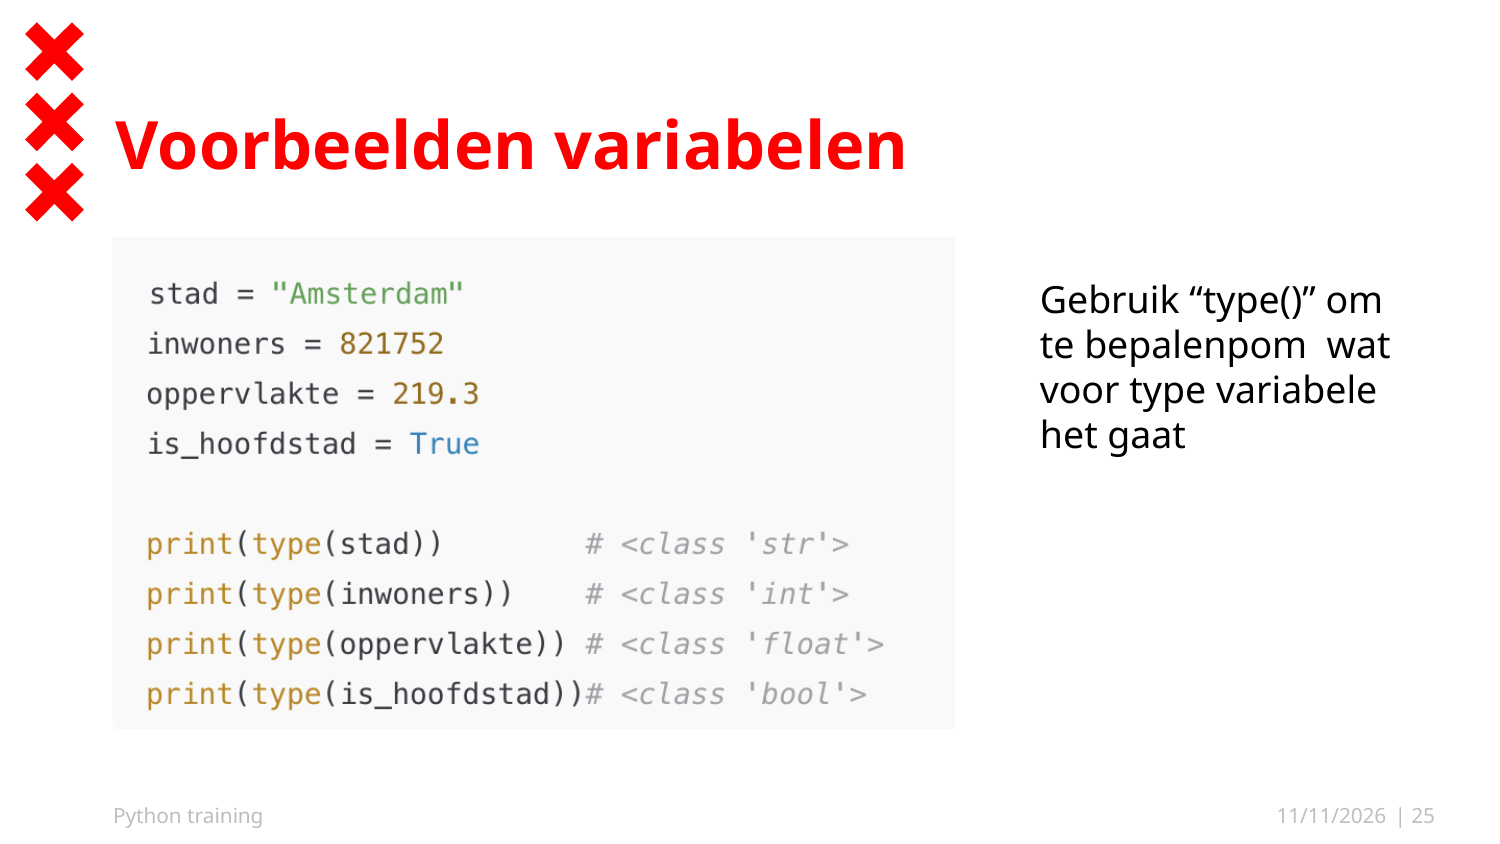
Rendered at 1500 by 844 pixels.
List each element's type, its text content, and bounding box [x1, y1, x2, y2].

text_box Gebruik “type()” om te bepalenpom wat voor type variabele het gaat [1039, 276, 1395, 457]
title Voorbeelden variabelen [115, 102, 1445, 263]
picture [100, 237, 955, 730]
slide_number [1262, 802, 1387, 833]
footer Python training [113, 802, 1129, 833]
slide_number | 25 [1394, 802, 1442, 833]
